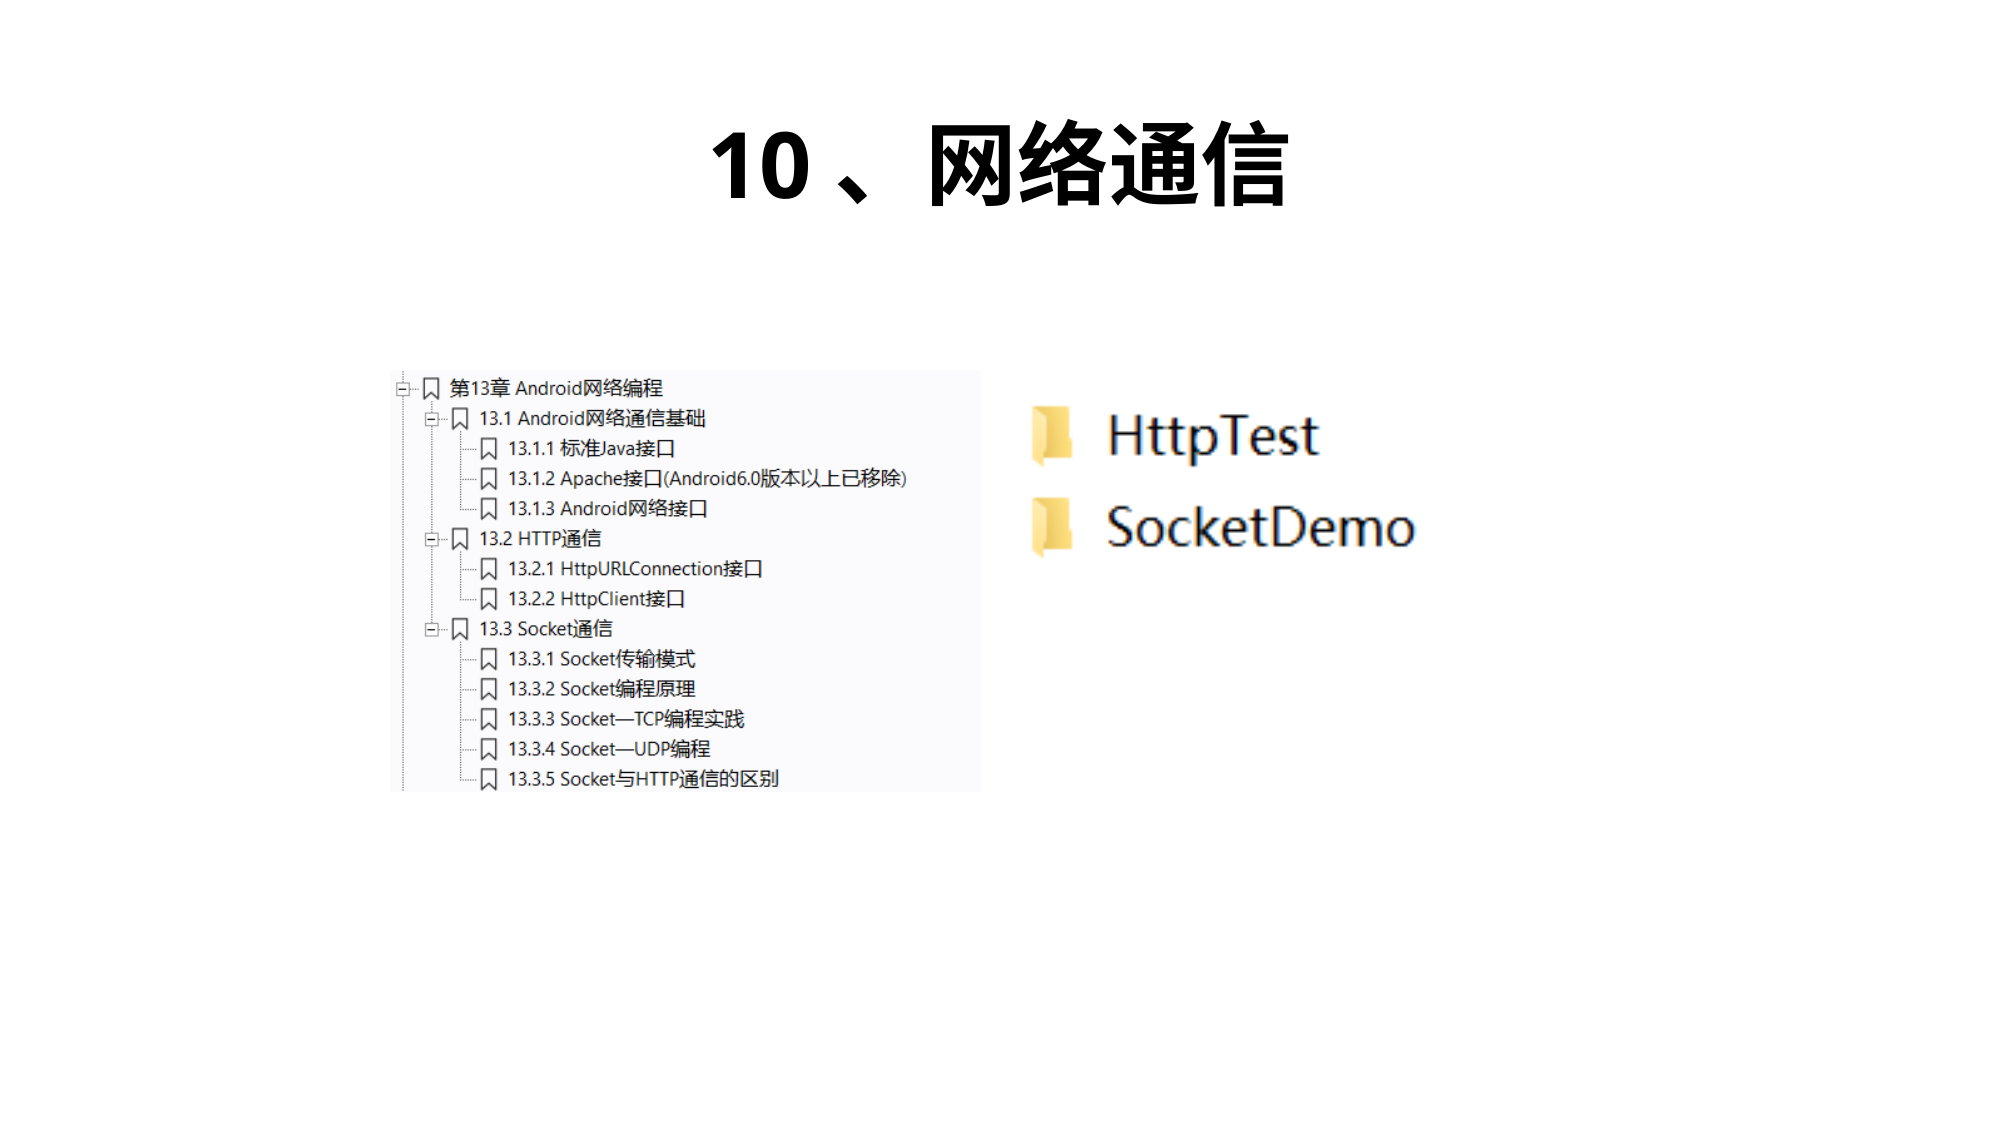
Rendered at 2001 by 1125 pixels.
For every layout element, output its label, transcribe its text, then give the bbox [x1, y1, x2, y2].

picture [999, 353, 1528, 610]
picture [390, 370, 981, 792]
title 10、网络通信 [137, 59, 1863, 278]
